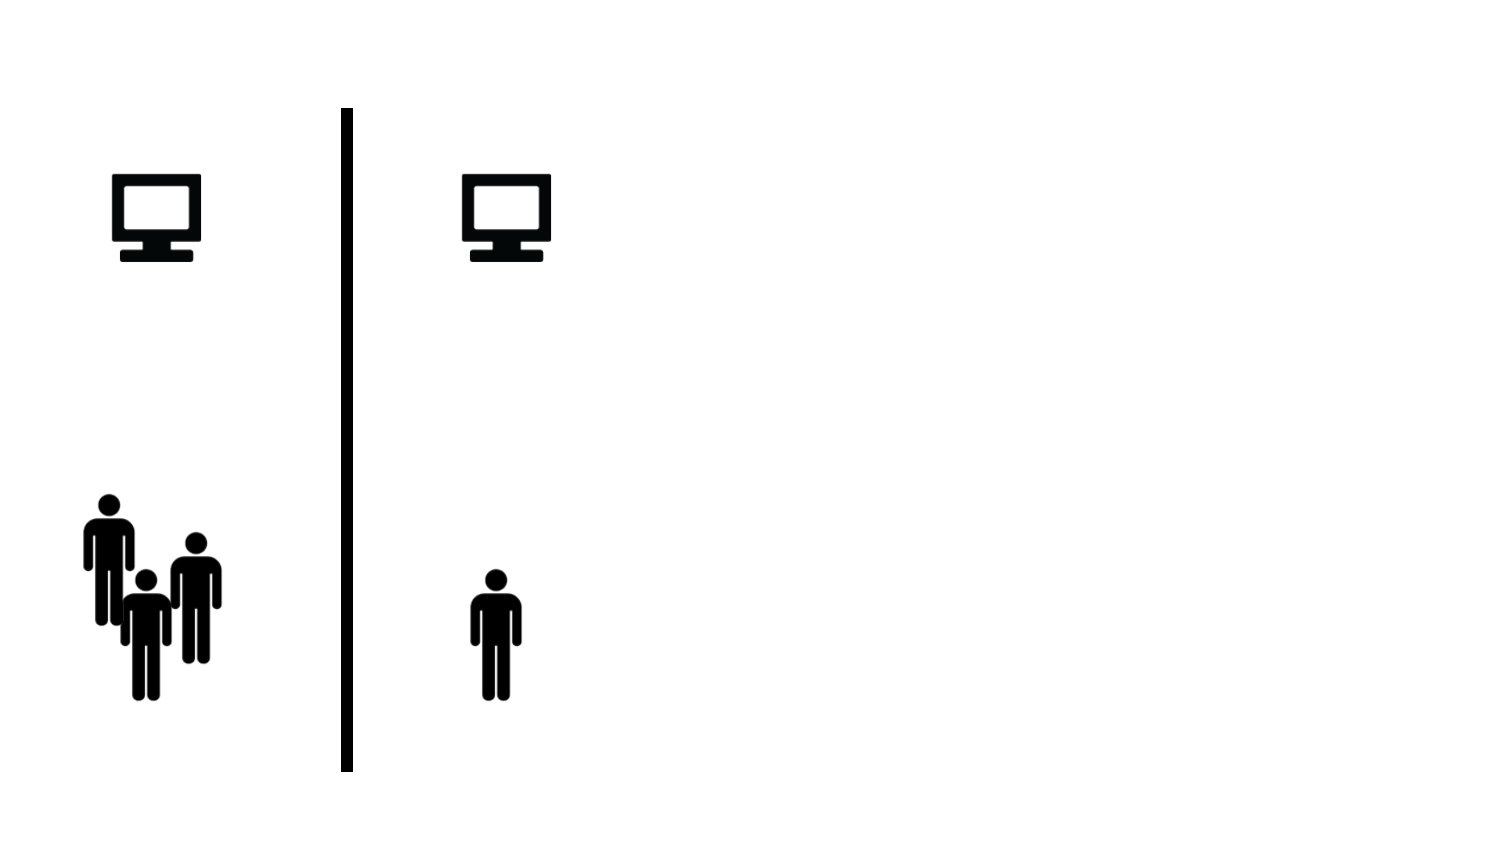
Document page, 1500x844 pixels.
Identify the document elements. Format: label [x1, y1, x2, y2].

picture [33, 485, 272, 712]
picture [81, 142, 232, 294]
picture [421, 560, 572, 712]
picture [431, 142, 582, 294]
